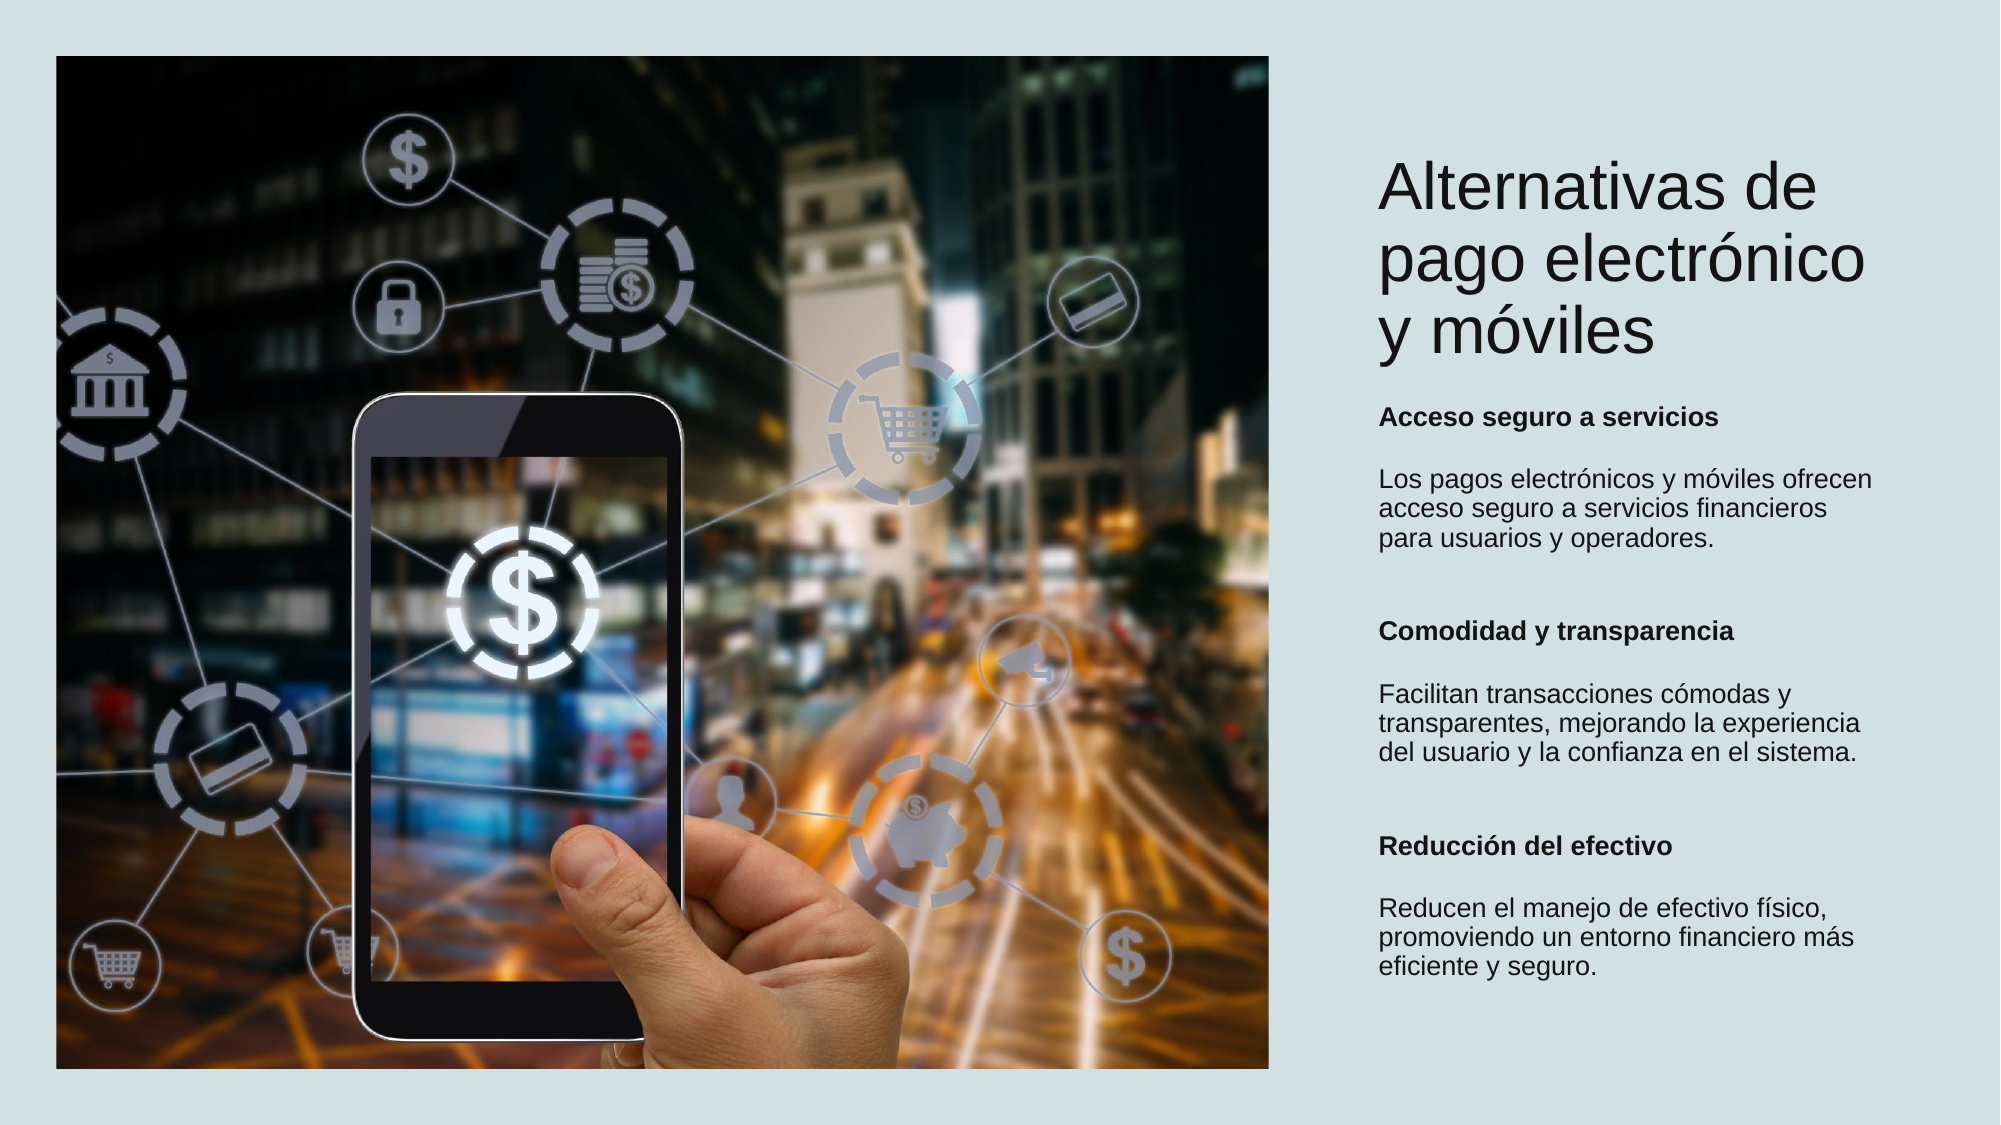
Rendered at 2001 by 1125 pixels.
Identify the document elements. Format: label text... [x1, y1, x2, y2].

title Alternativas de pago electrónico y móviles [1363, 56, 1901, 376]
picture [55, 56, 1269, 1069]
text_box Acceso seguro a servicios Los pagos electrónicos y móviles ofrecen acceso seguro a servicios financieros para usuarios y operadores. Comodidad y transparencia Facilitan transacciones cómodas y transparentes, mejorando la experiencia del usuario y la confianza en el sistema. Reducción del efectivo Reducen el manejo de efectivo físico, promoviendo un entorno financiero más eficiente y seguro. [1363, 395, 1901, 993]
